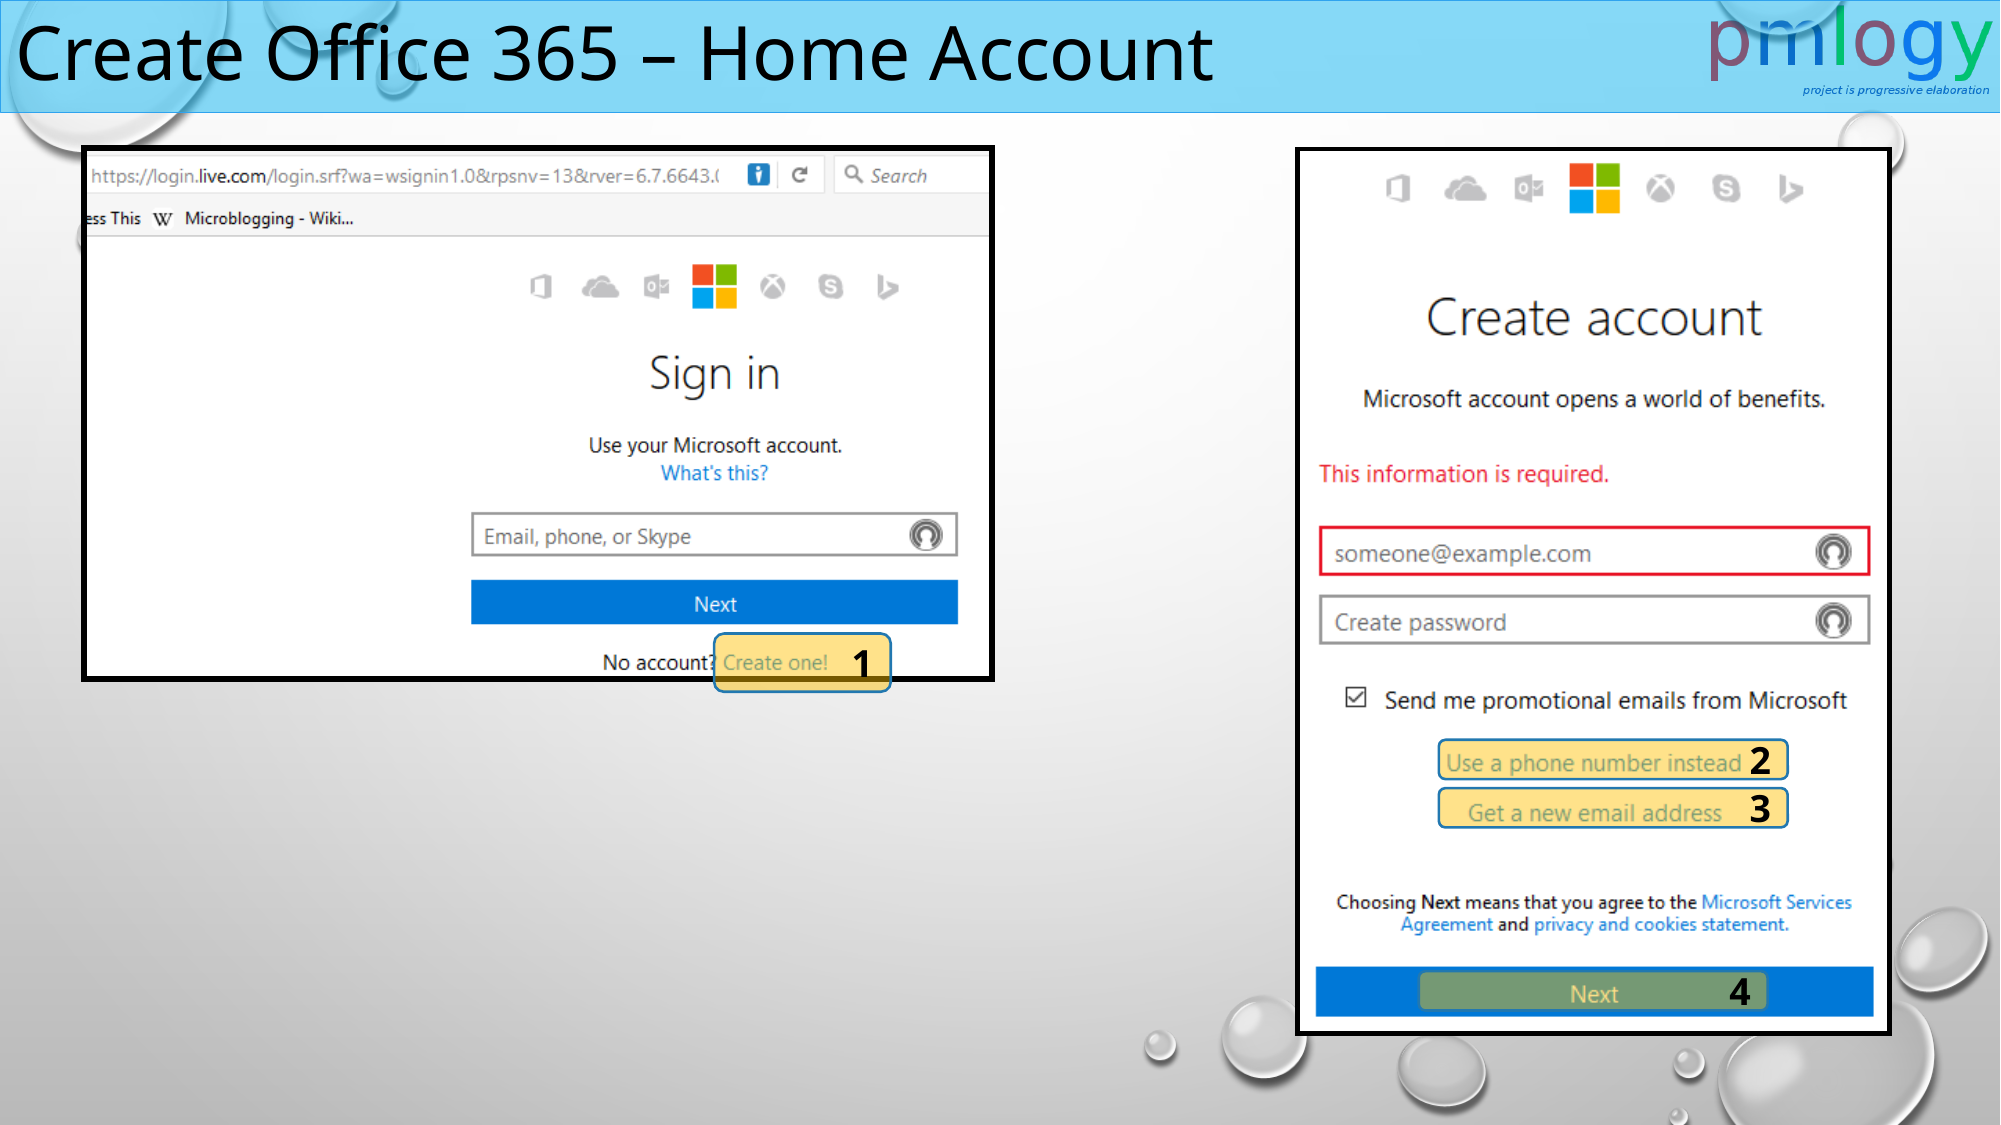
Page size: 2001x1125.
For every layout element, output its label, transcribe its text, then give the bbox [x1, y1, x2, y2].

text_box 1 [714, 687, 891, 694]
picture [0, 0, 2001, 1125]
title Create Office 365 – Home Account [0, 0, 2000, 113]
